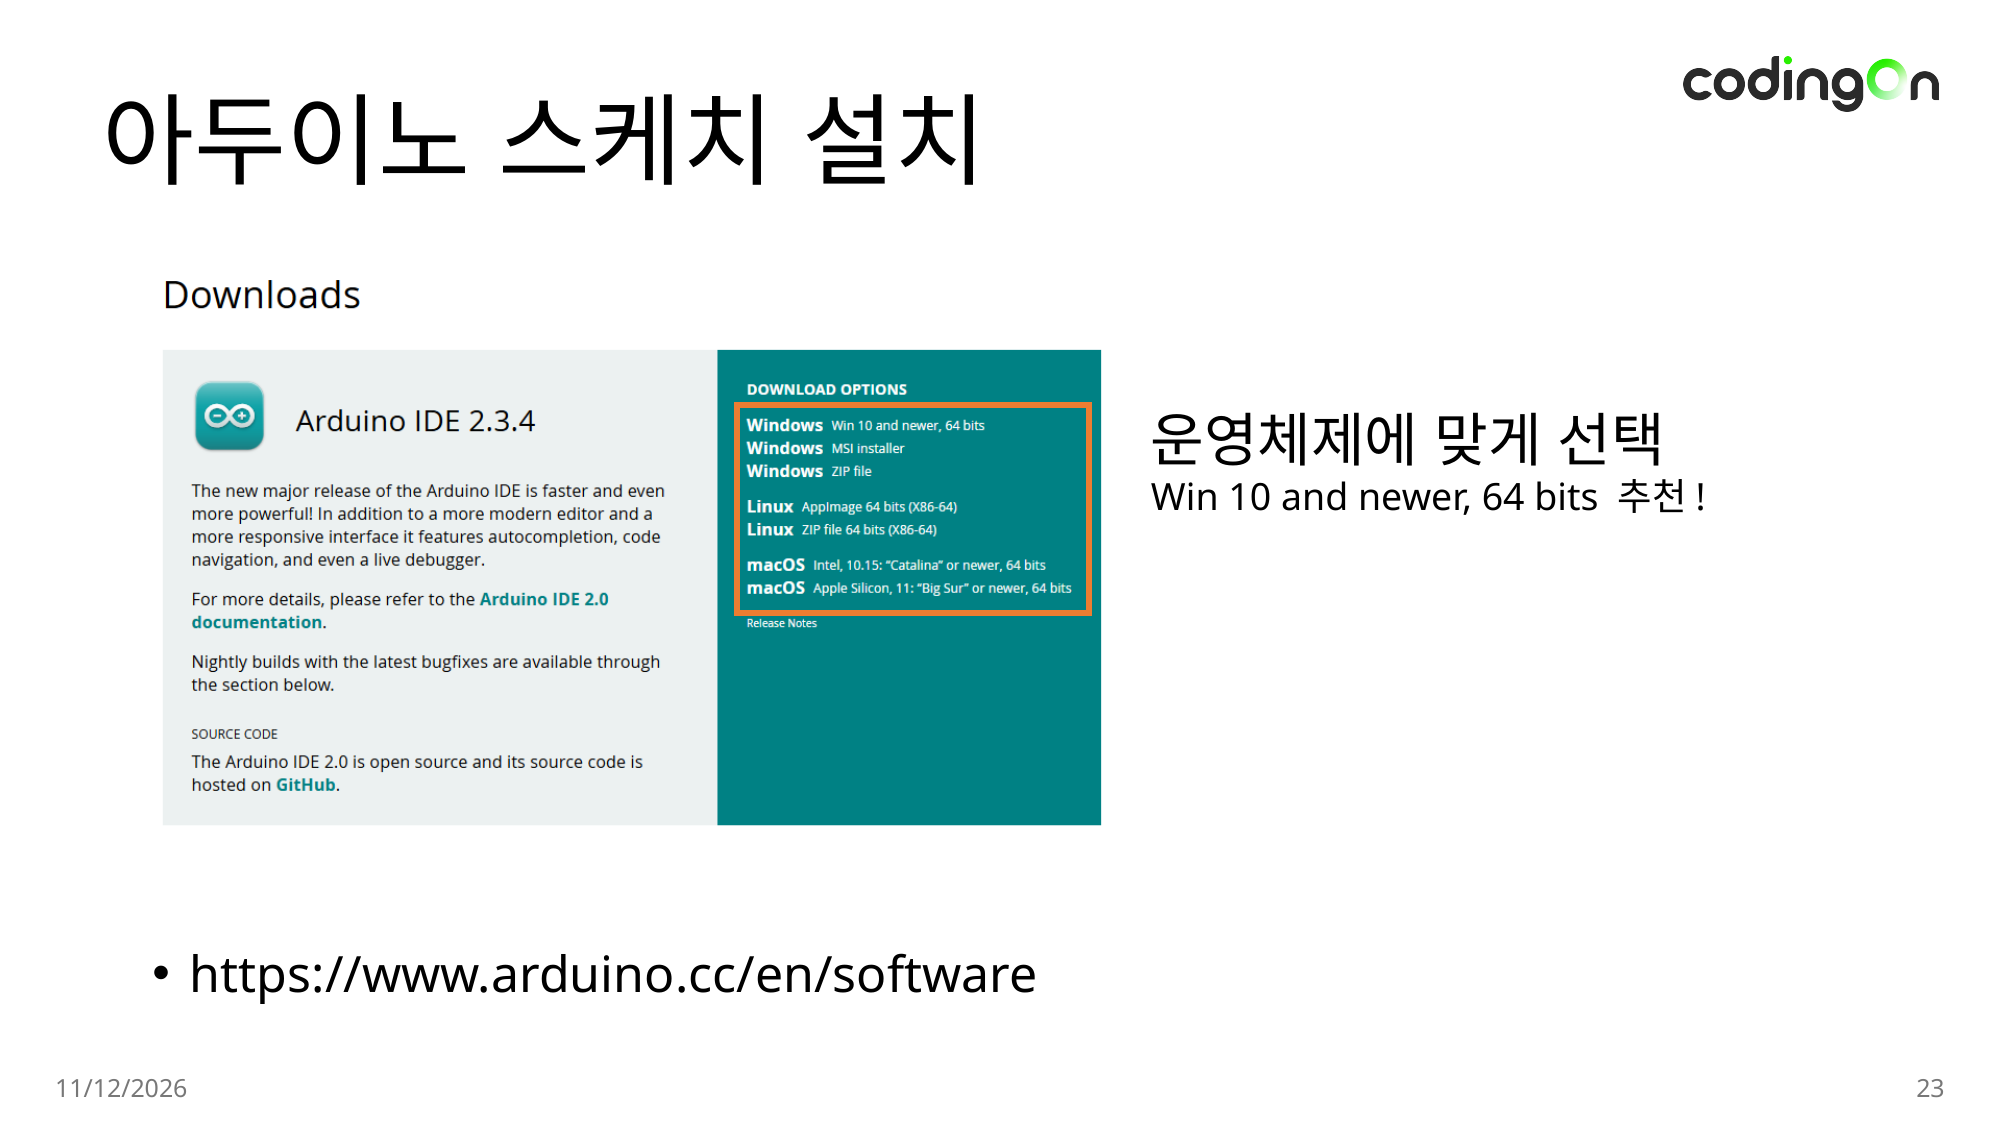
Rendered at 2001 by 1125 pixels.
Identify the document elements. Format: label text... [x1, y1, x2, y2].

text_box 운영체제에 맞게 선택 Win 10 and newer, 64 bits 추천! [1135, 395, 1828, 526]
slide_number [40, 1059, 491, 1120]
title 아두이노 스케치 설치 [87, 36, 1813, 255]
picture [1813, 56, 1939, 112]
slide_number 23 [1509, 1059, 1960, 1120]
picture [142, 254, 1122, 843]
list https://www.arduino.cc/en/software [137, 922, 1863, 1014]
